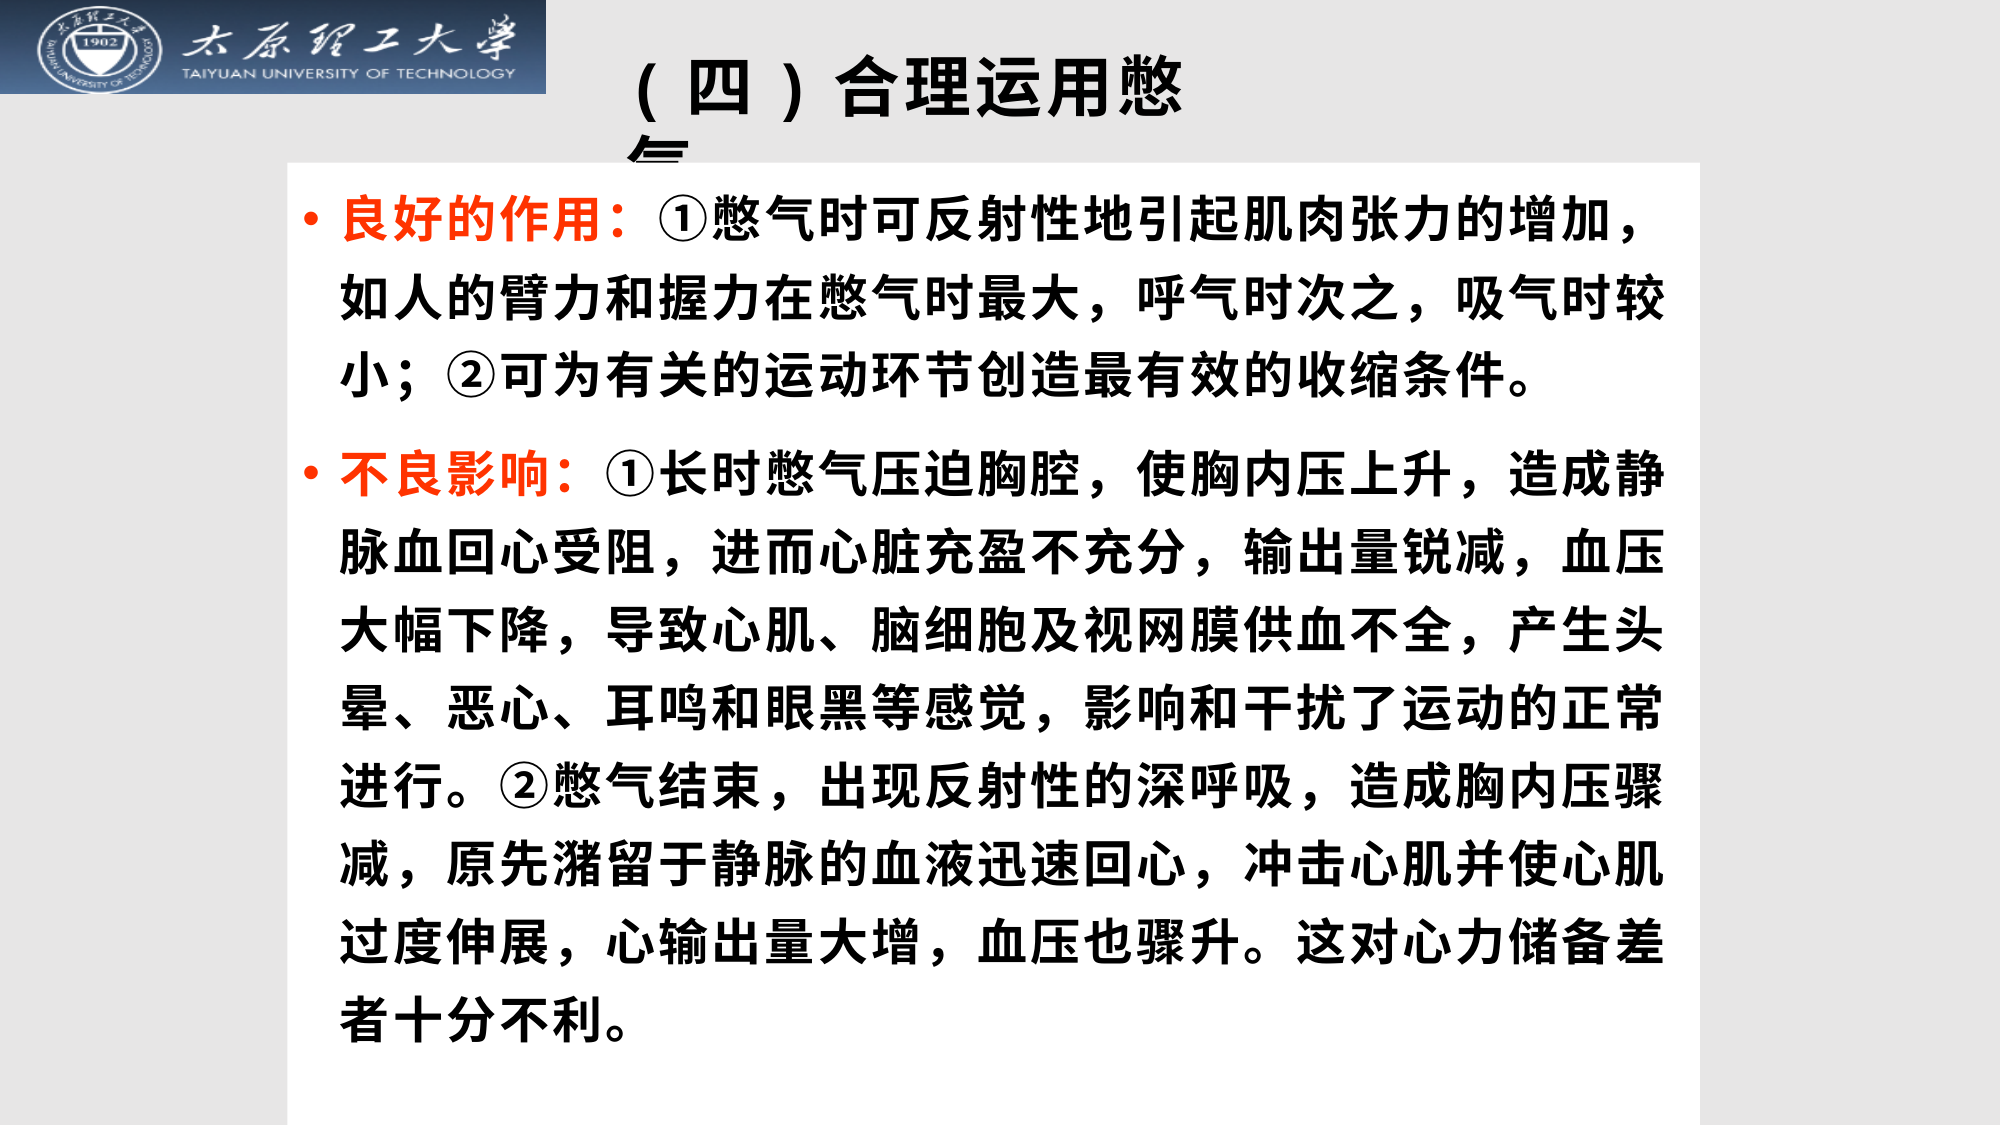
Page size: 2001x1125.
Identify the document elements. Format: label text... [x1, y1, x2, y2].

list 良好的作用：①憋气时可反射性地引起肌肉张力的增加，如人的臂力和握力在憋气时最大，呼气时次之，吸气时较小；②可为有关的运动环节创造最有效的收缩条件。 不良影响：①长时憋气压迫胸腔，使胸内压上升，造成静脉血回心受阻，进而心脏充盈不充分，输出量锐减，血压大幅下降，导致心肌、脑细胞及视网膜供血不全，产生头晕、恶心、耳鸣和眼黑等感觉，影响和干扰了运动的正常进行。②憋气结束，出现反射性的深呼吸，造成胸内压骤减，原先潴留于静脉的血液迅速回心，冲击心肌并使心肌过度伸展，心输出量大增，血压也骤升。这对心力储备差者十分不利。 [287, 162, 1700, 1125]
title (四)合理运用憋气 [611, 37, 1224, 162]
picture [0, 0, 546, 94]
